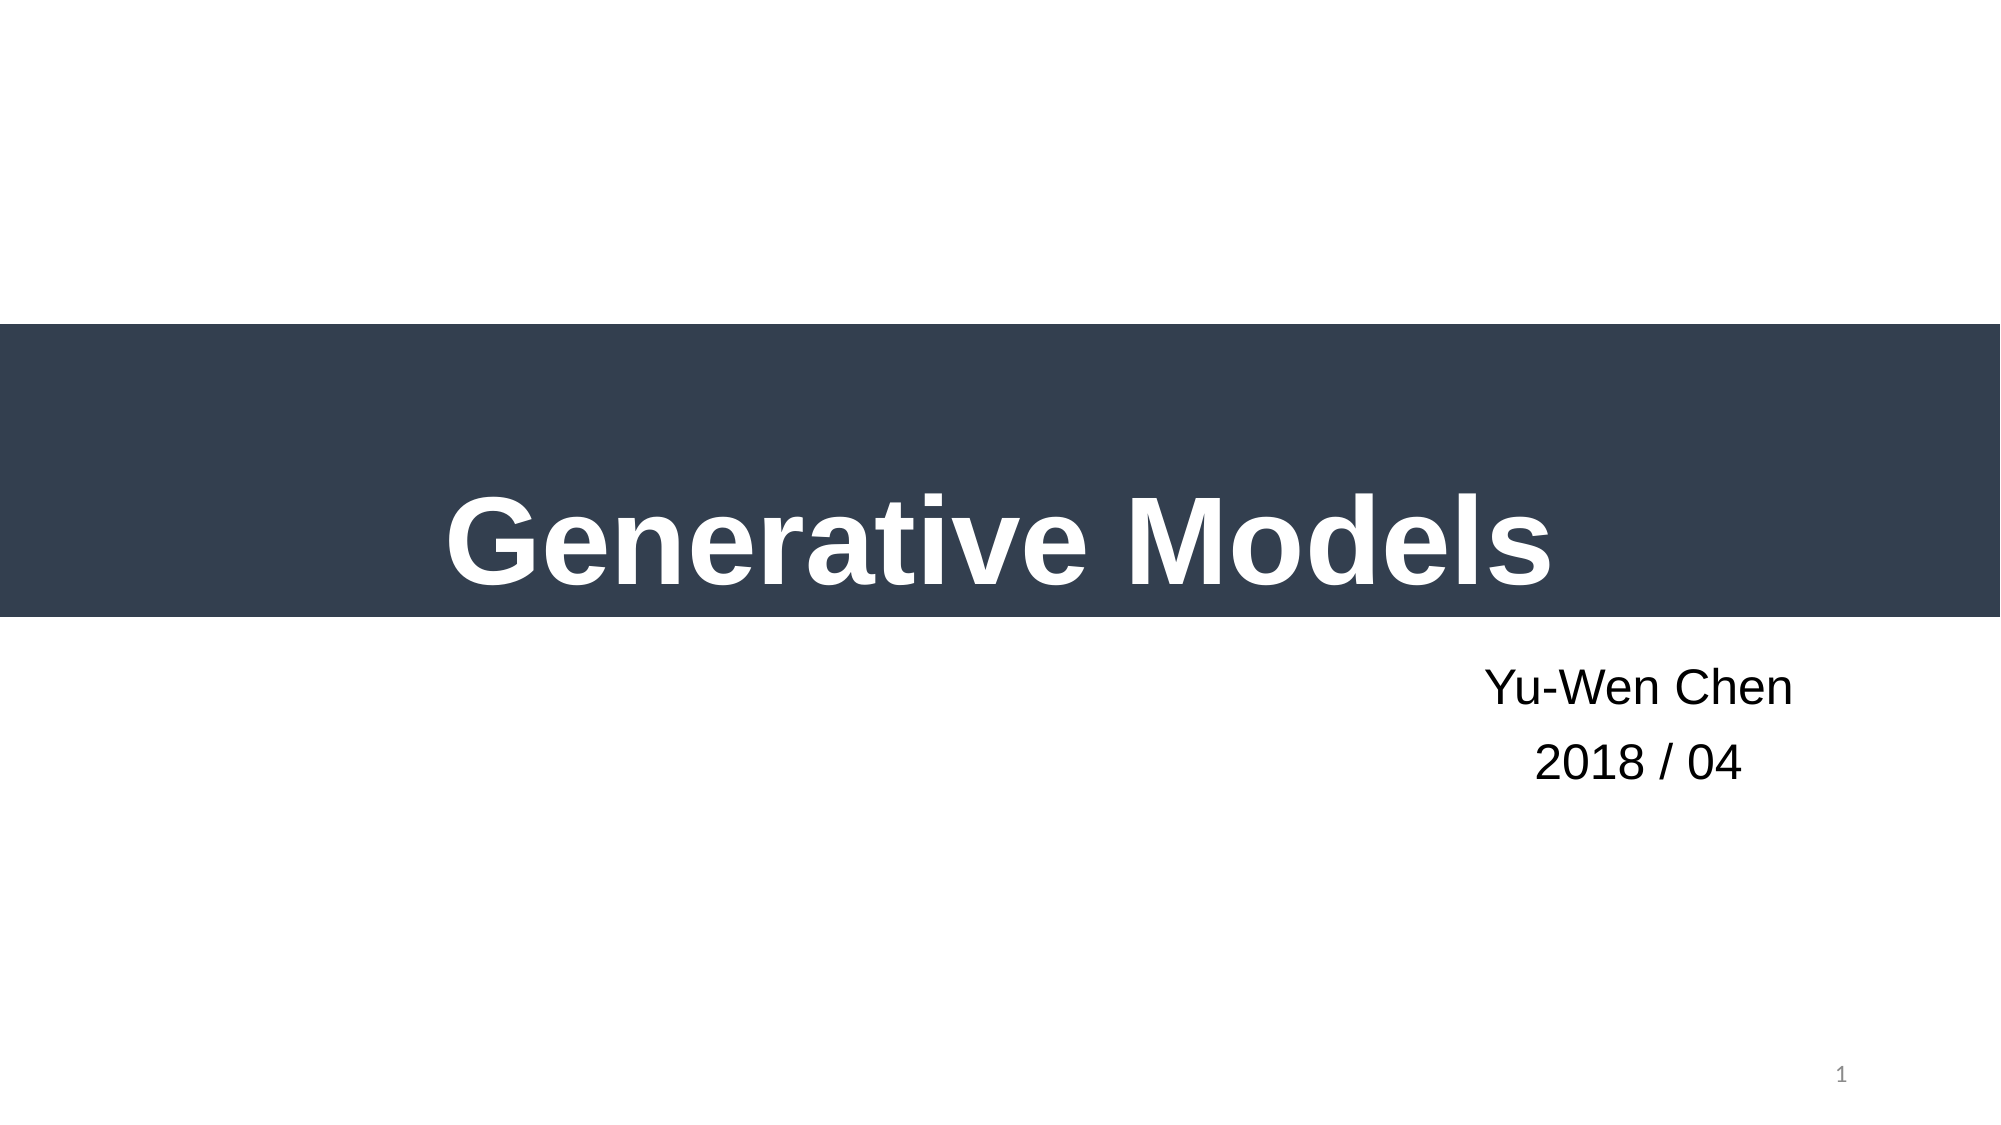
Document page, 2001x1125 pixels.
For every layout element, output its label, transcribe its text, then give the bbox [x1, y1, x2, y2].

subtitle Yu-Wen Chen 2018 / 04 [1277, 653, 2000, 926]
slide_number 1 [1412, 1042, 1863, 1103]
title Generative Models [0, 324, 2000, 617]
